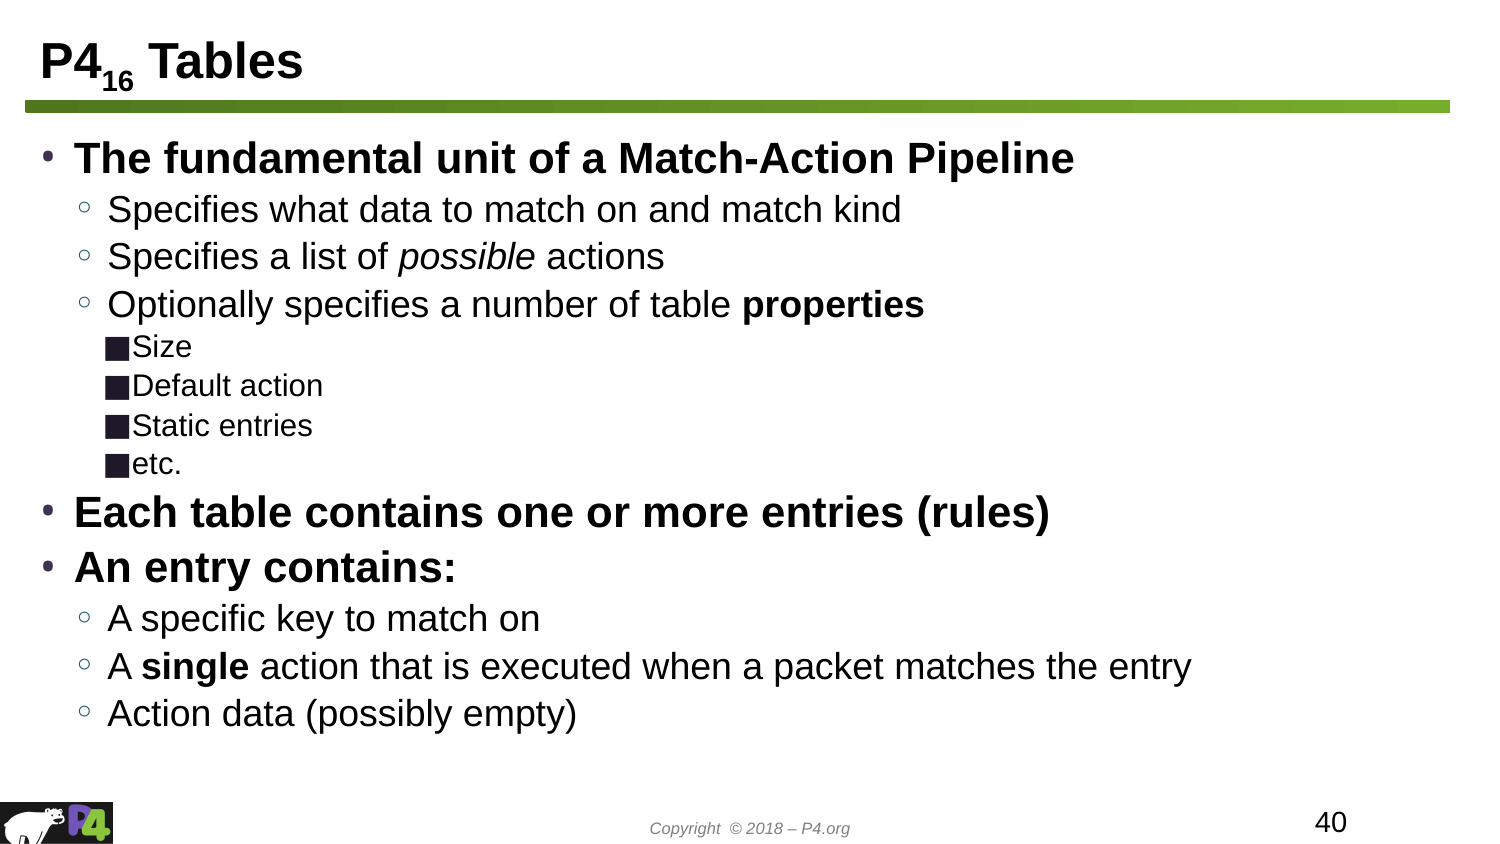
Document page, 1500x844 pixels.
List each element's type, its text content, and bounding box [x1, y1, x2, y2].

list The fundamental unit of a Match-Action Pipeline Specifies what data to match on and match kind Specifies a list of possible actions Optionally specifies a number of table properties Size Default action Static entries etc. Each table contains one or more entries (rules) An entry contains: A specific key to match on A single action that is executed when a packet matches the entry Action data (possibly empty) [24, 121, 1450, 797]
slide_number 40 [1299, 808, 1475, 835]
title P416 Tables [24, 20, 1450, 100]
picture [0, 802, 113, 844]
